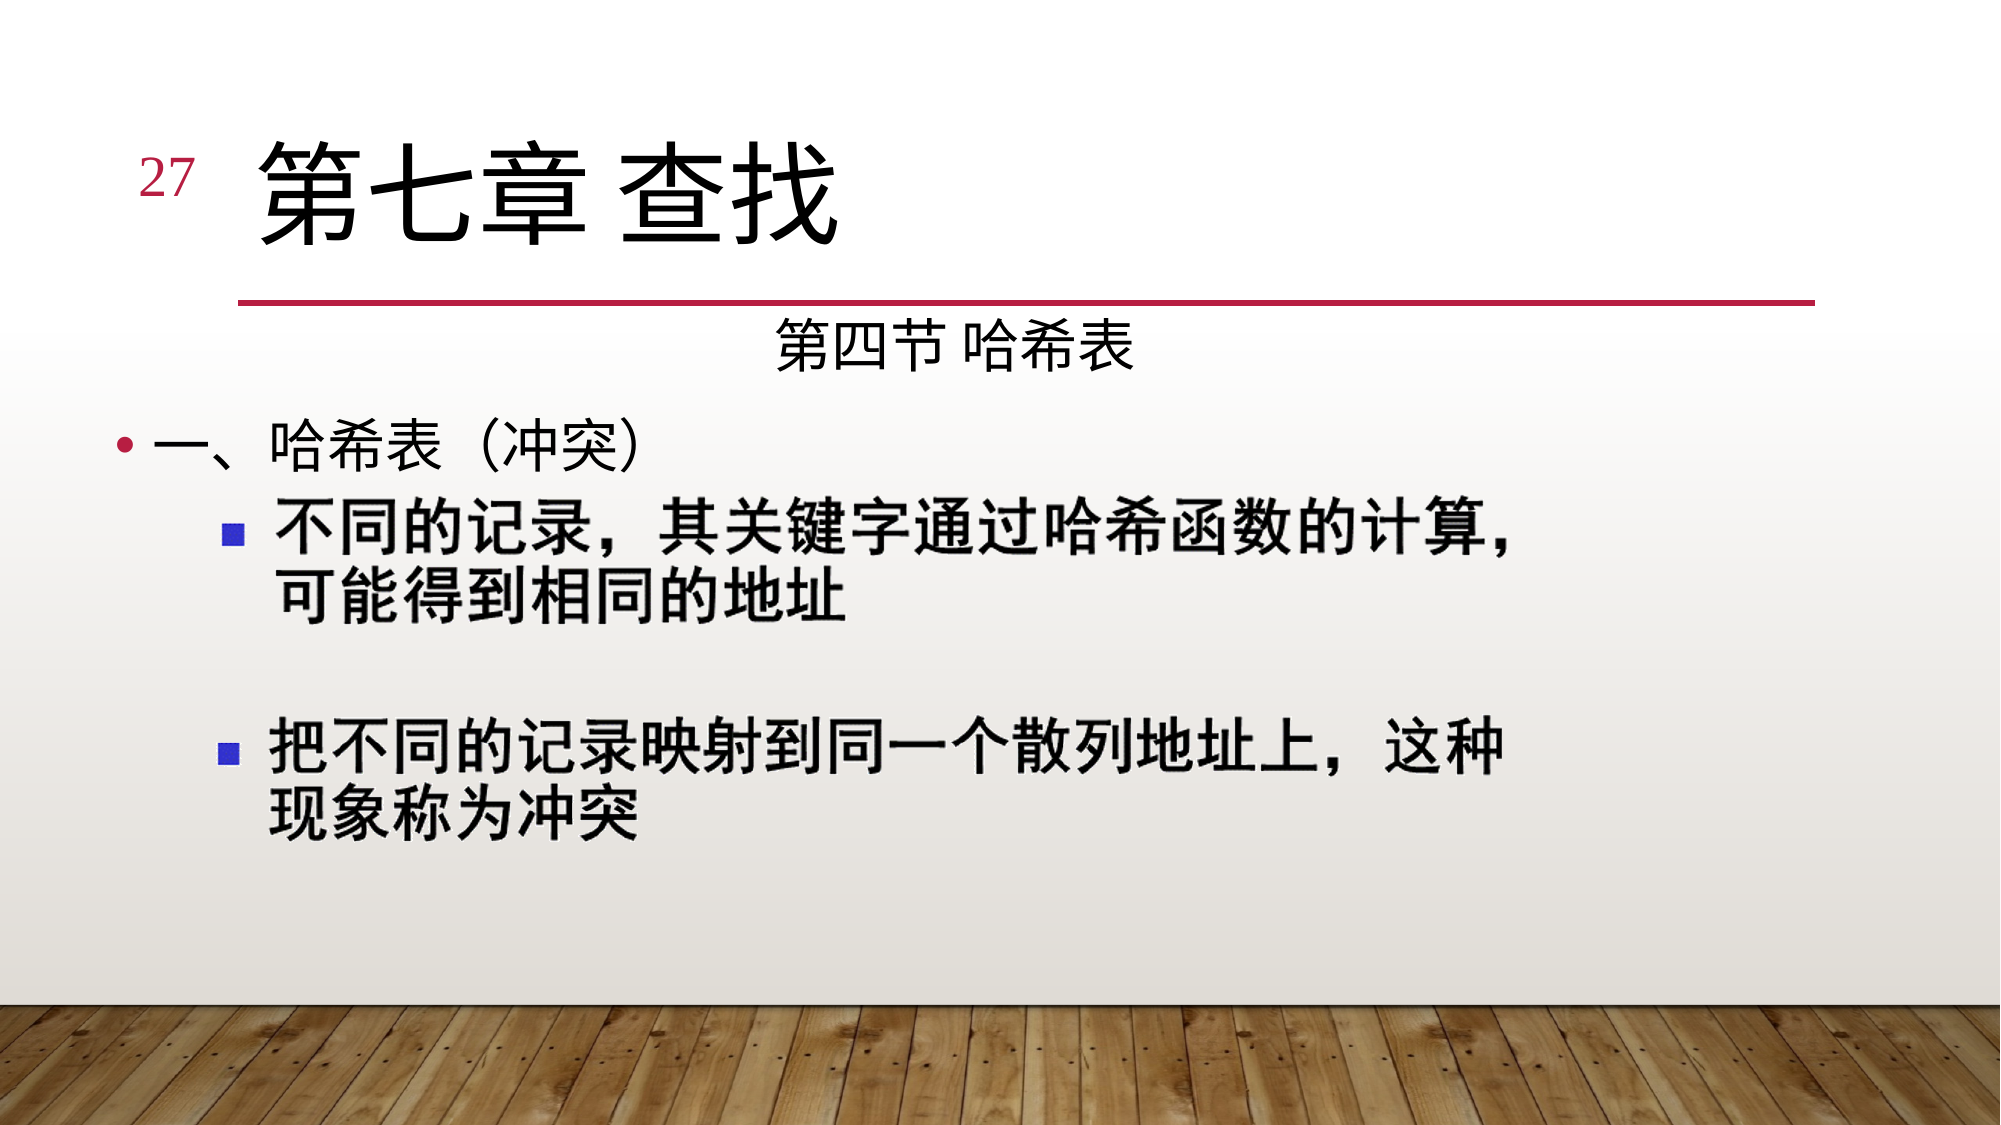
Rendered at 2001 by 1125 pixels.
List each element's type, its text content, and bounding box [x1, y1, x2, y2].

list 一、哈希表（冲突） [100, 387, 2000, 1088]
title 第七章 查找 [238, 131, 1814, 305]
text_box 第四节 哈希表 [758, 301, 1666, 387]
picture [211, 709, 1502, 845]
slide_number 27 [78, 131, 212, 214]
picture [0, 1005, 2000, 1125]
picture [211, 488, 1523, 627]
